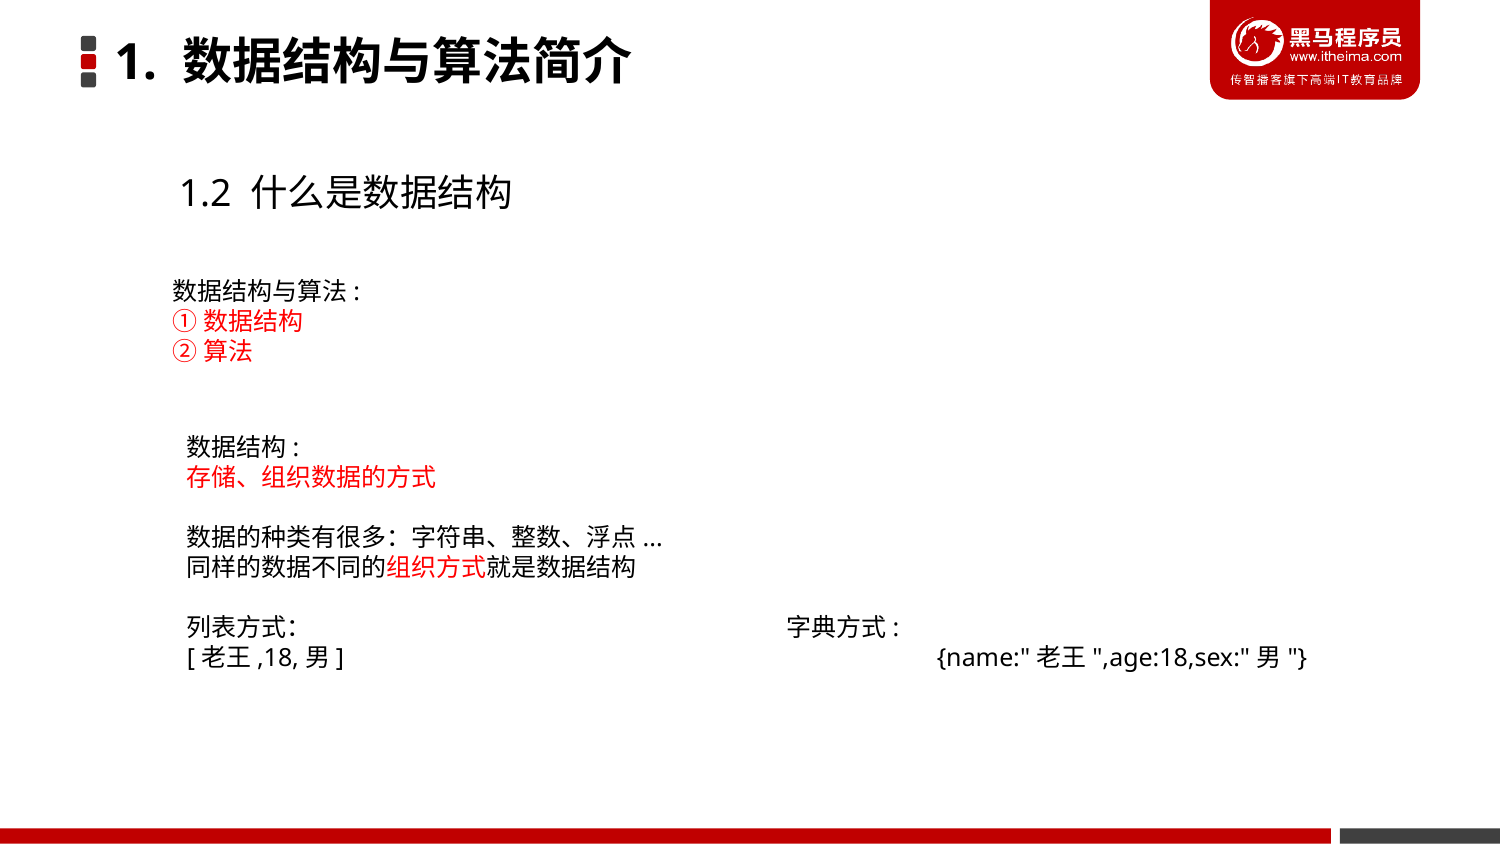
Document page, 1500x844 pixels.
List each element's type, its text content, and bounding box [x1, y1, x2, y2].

text_box 数据结构: 存储、组织数据的方式 数据的种类有很多：字符串、整数、浮点... 同样的数据不同的组织方式就是数据结构 列表方式： 字典方式: 字典方式： [老王,18,男] {name:"老王",age:18,sex:"男"} [172, 424, 1500, 709]
text_box 1. 数据结构与算法简介 [103, 0, 987, 130]
text_box 数据结构与算法: ①数据结构 ②算法 [157, 268, 375, 373]
text_box 1.2 什么是数据结构 [163, 161, 528, 222]
picture [1212, 8, 1421, 94]
